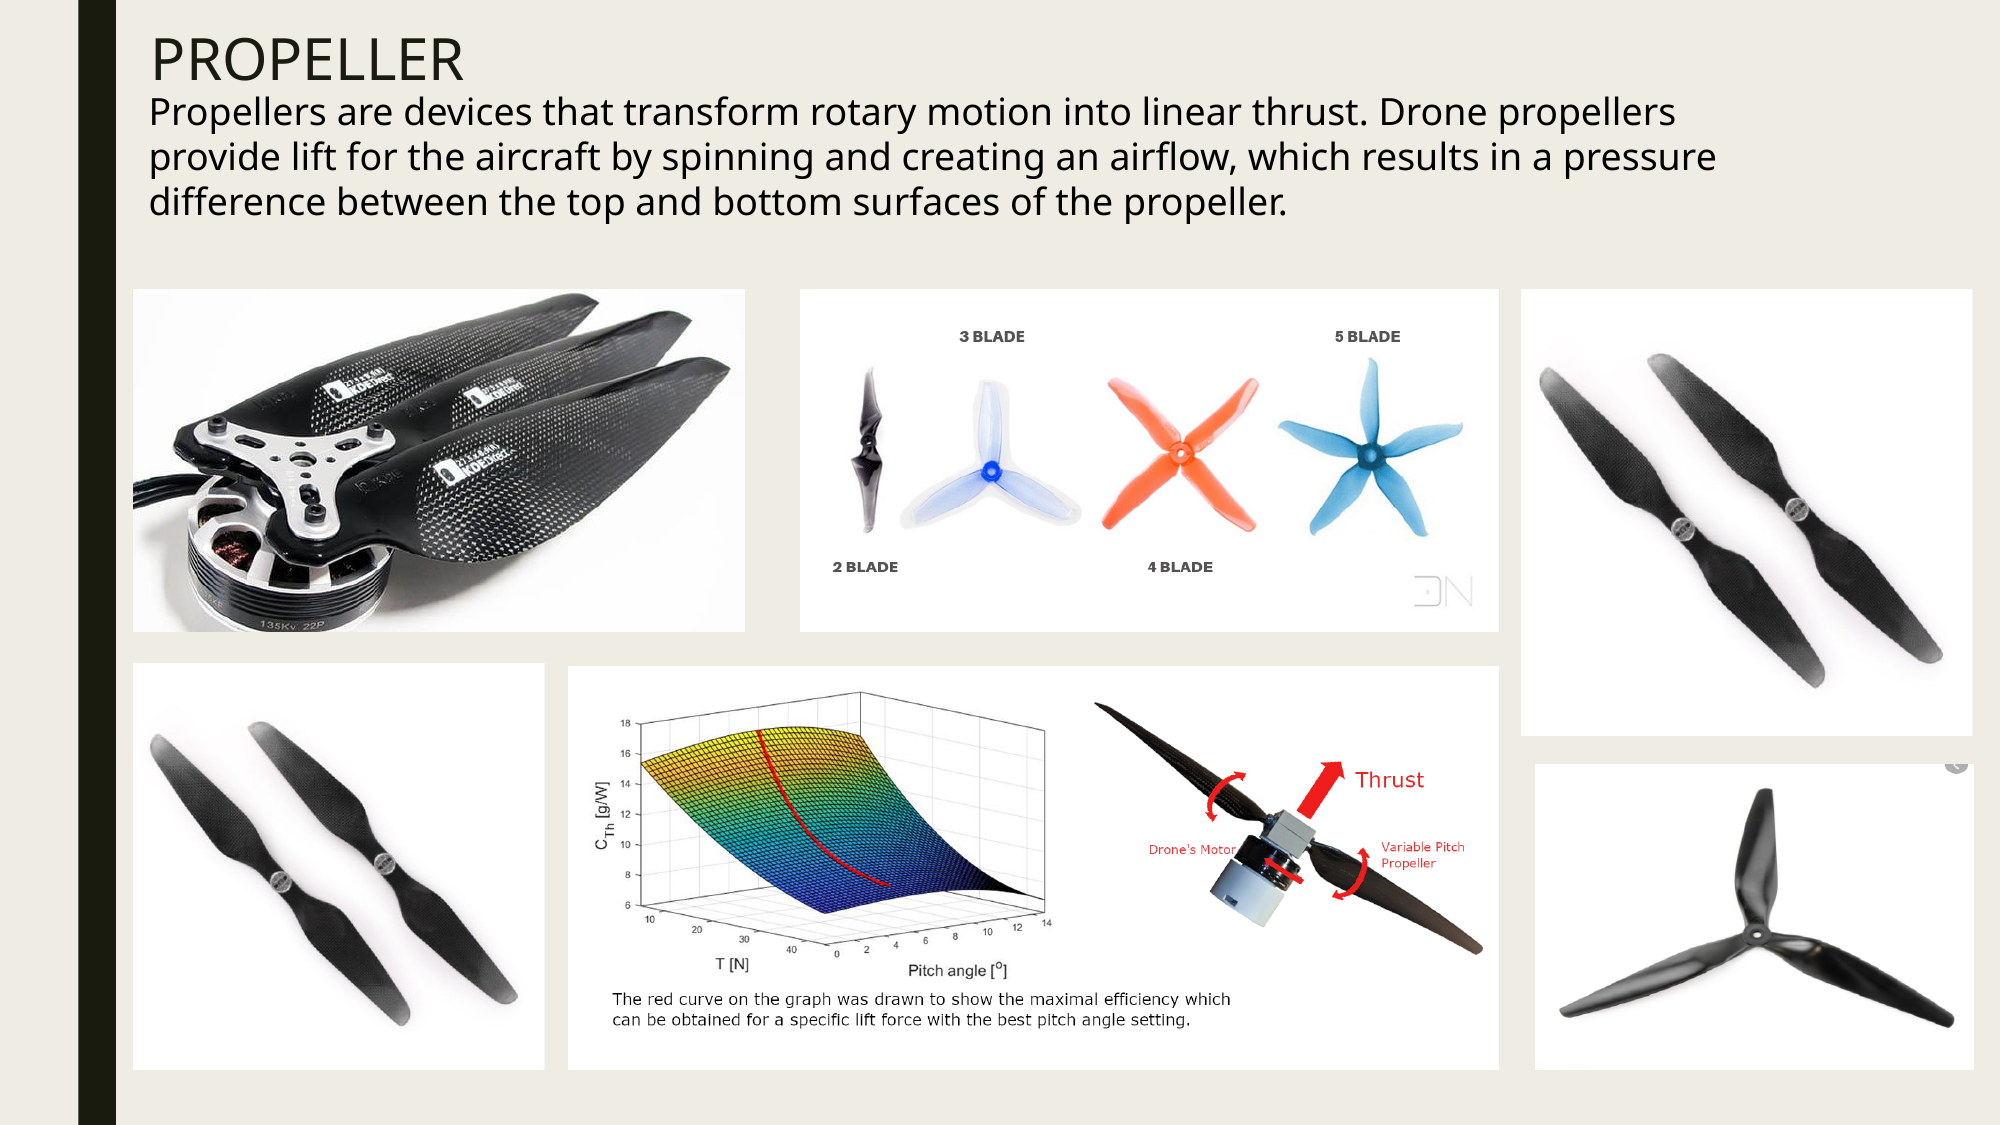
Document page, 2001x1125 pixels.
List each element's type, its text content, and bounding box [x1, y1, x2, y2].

text_box Propellers are devices that transform rotary motion into linear thrust. Drone propellers provide lift for the aircraft by spinning and creating an airflow, which results in a pressure difference between the top and bottom surfaces of the propeller. [133, 80, 1750, 231]
picture [133, 289, 745, 632]
picture [1535, 764, 1974, 1070]
title PROPELLER [135, 23, 509, 80]
picture [1521, 289, 1974, 736]
picture [800, 289, 1499, 632]
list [133, 663, 546, 1070]
picture [568, 666, 1499, 1070]
